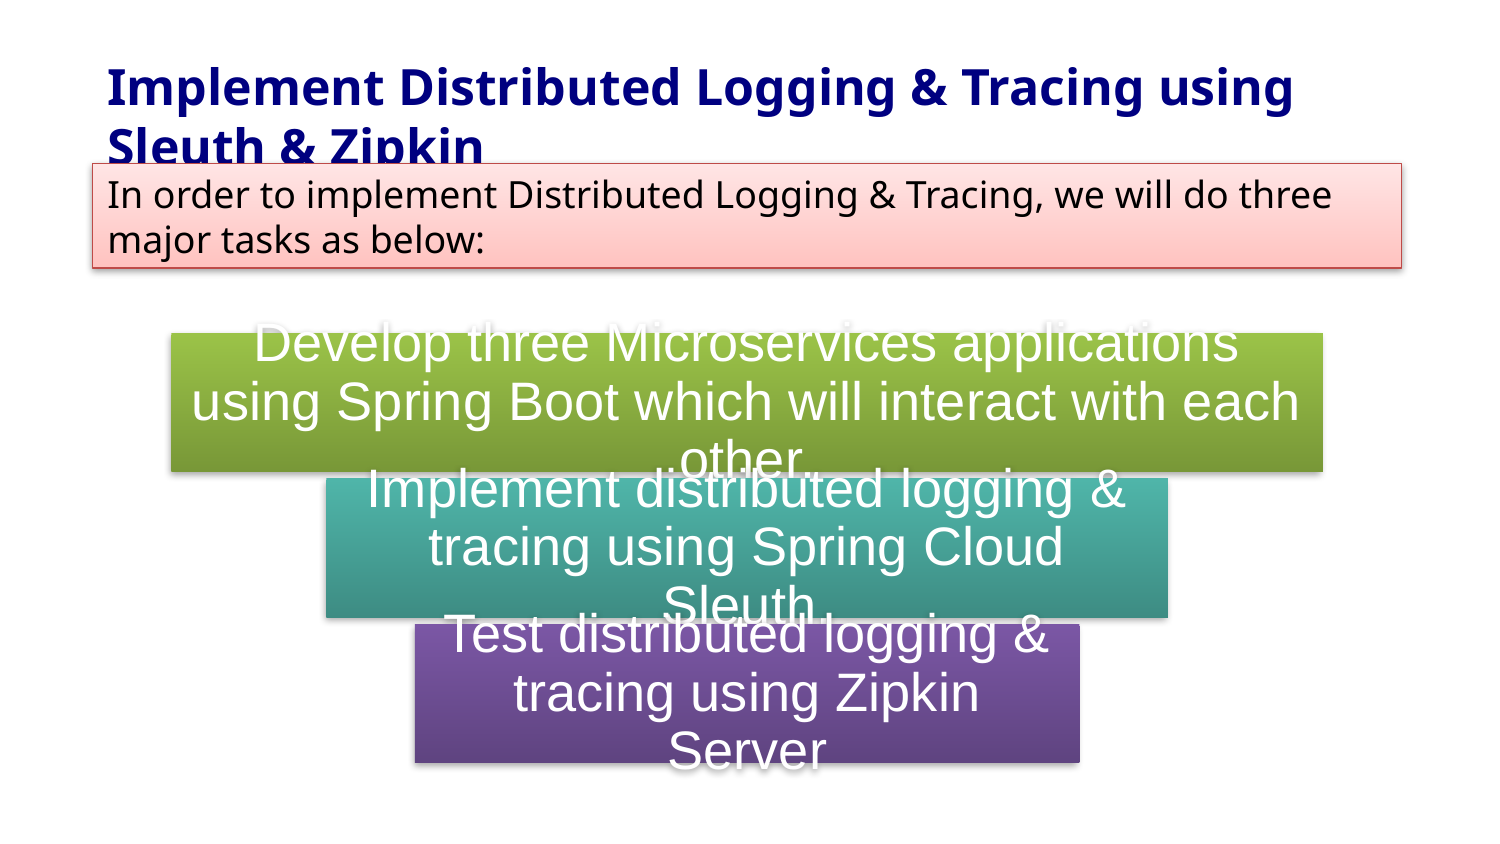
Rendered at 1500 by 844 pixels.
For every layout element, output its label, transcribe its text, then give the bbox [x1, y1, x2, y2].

text_box Implement Distributed Logging & Tracing using Sleuth & Zipkin [92, 47, 1436, 183]
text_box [92, 333, 1402, 764]
text_box In order to implement Distributed Logging & Tracing, we will do three major tasks as below: [92, 163, 1402, 269]
